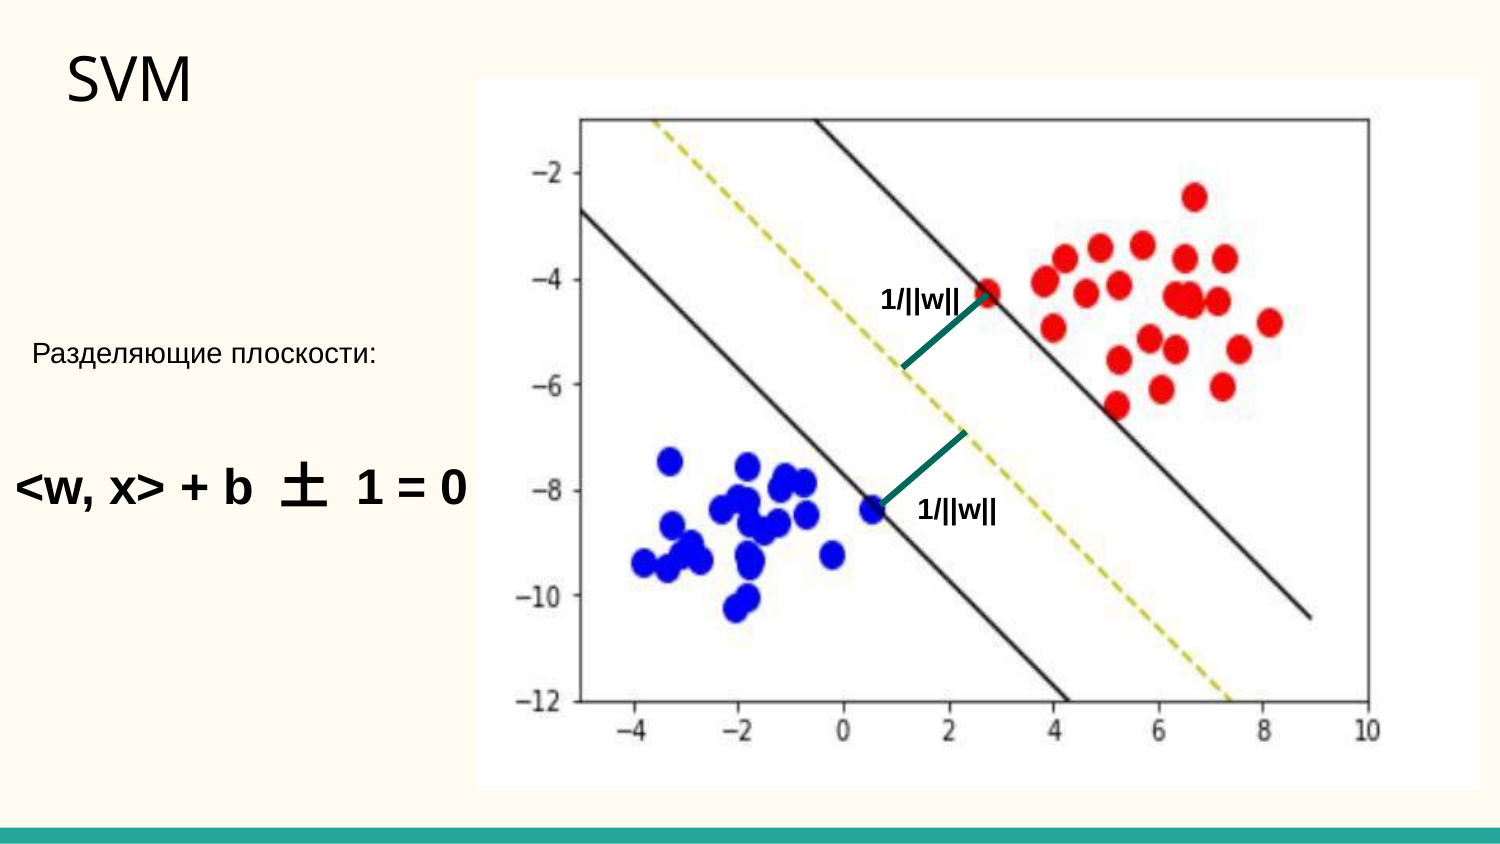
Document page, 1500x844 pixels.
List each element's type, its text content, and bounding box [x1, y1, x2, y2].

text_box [902, 293, 988, 369]
picture [476, 78, 1480, 790]
text_box Разделяющие плоскости: [16, 319, 449, 432]
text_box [880, 431, 966, 506]
text_box <w, x> + b 土 1 = 0 [0, 379, 471, 589]
title SVM [51, 23, 1449, 125]
